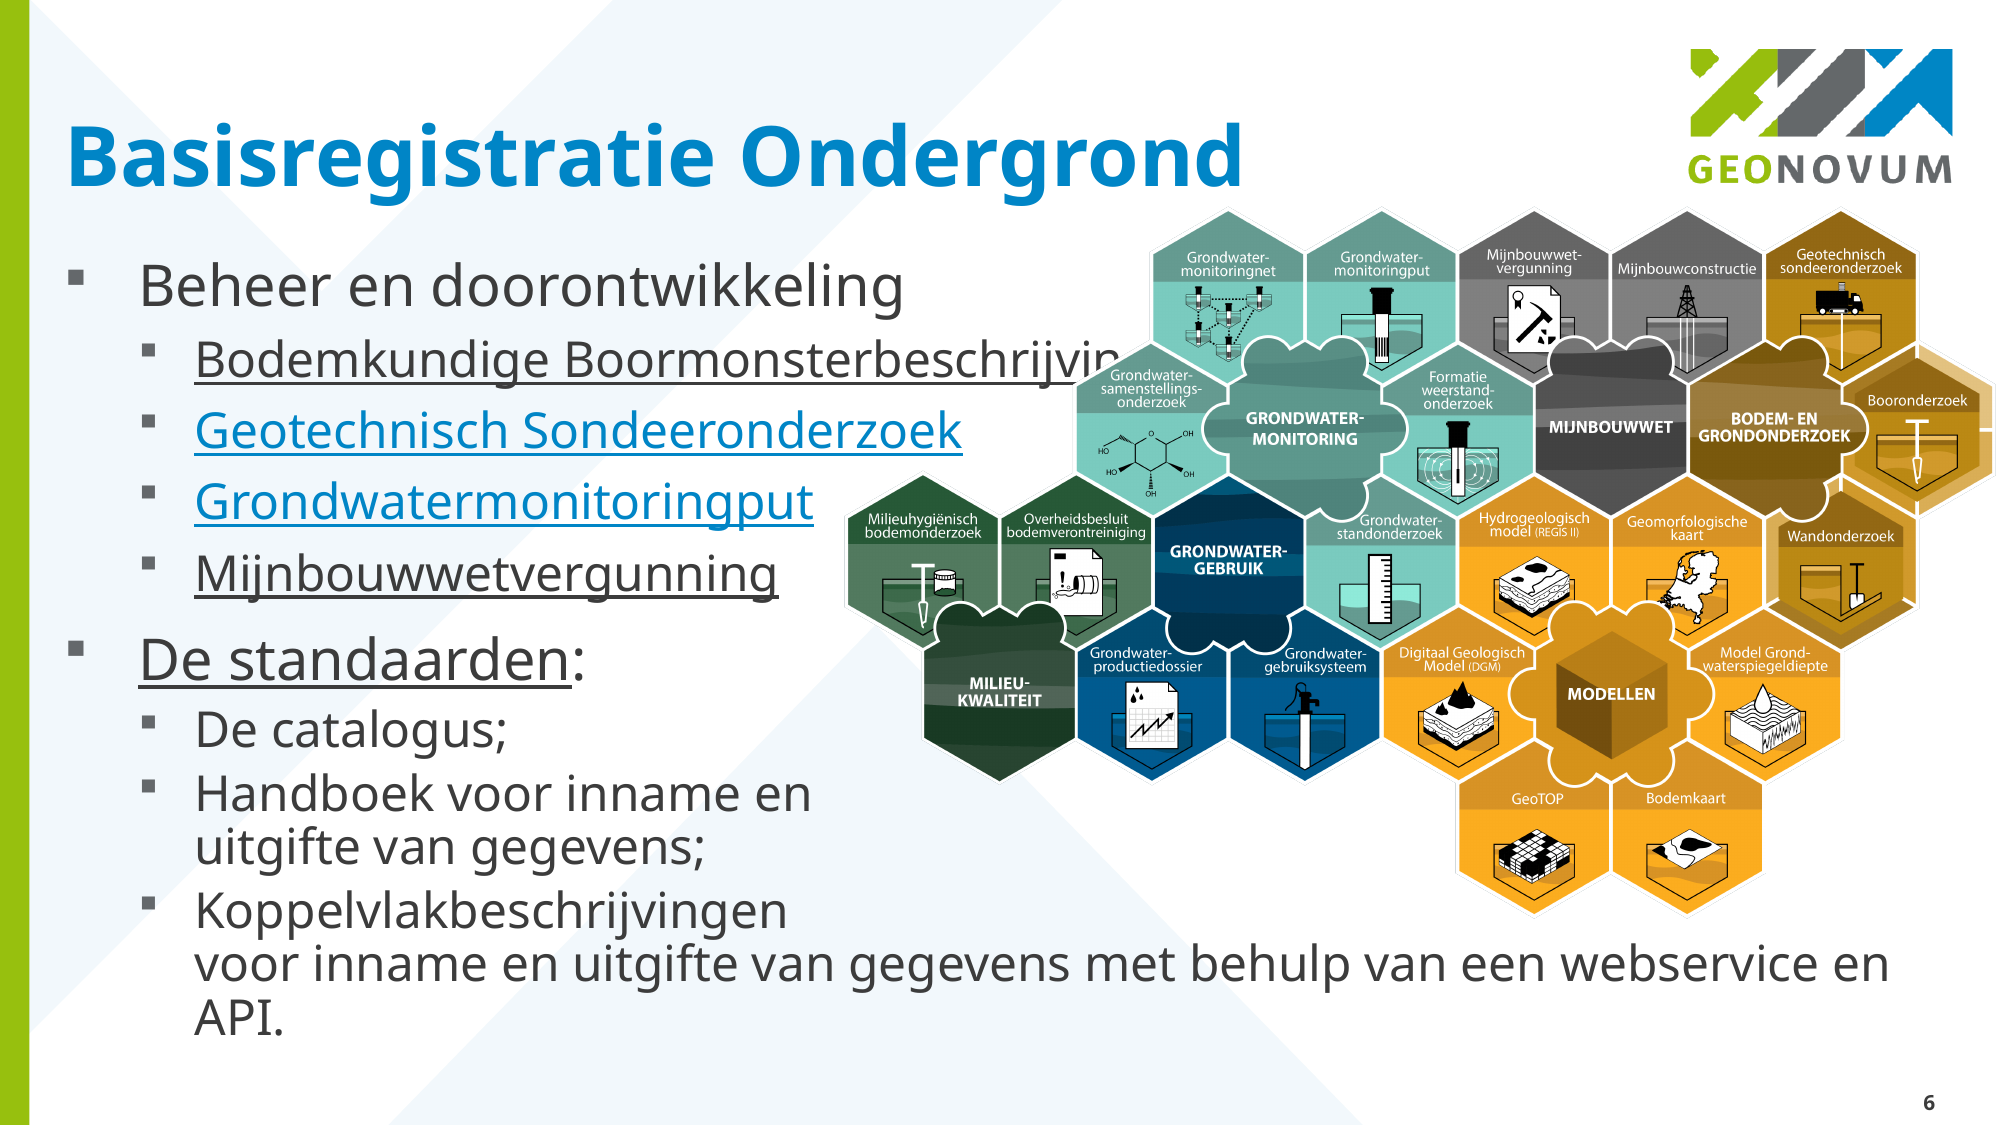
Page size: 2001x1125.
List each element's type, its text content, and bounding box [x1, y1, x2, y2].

list Beheer en doorontwikkeling Bodemkundige Boormonsterbeschrijving Geotechnisch Sondeeronderzoek Grondwatermonitoringput Mijnbouwwetvergunning De standaarden: De catalogus; Handboek voor inname en uitgifte van gegevens; Koppelvlakbeschrijvingen voor inname en uitgifte van gegevens met behulp van een webservice en API. [49, 249, 1951, 1059]
picture [1686, 49, 1955, 186]
title Basisregistratie Ondergrond [49, 0, 1654, 210]
slide_number 6 [1824, 1088, 1951, 1120]
picture [753, 497, 758, 515]
picture [753, 187, 2000, 938]
